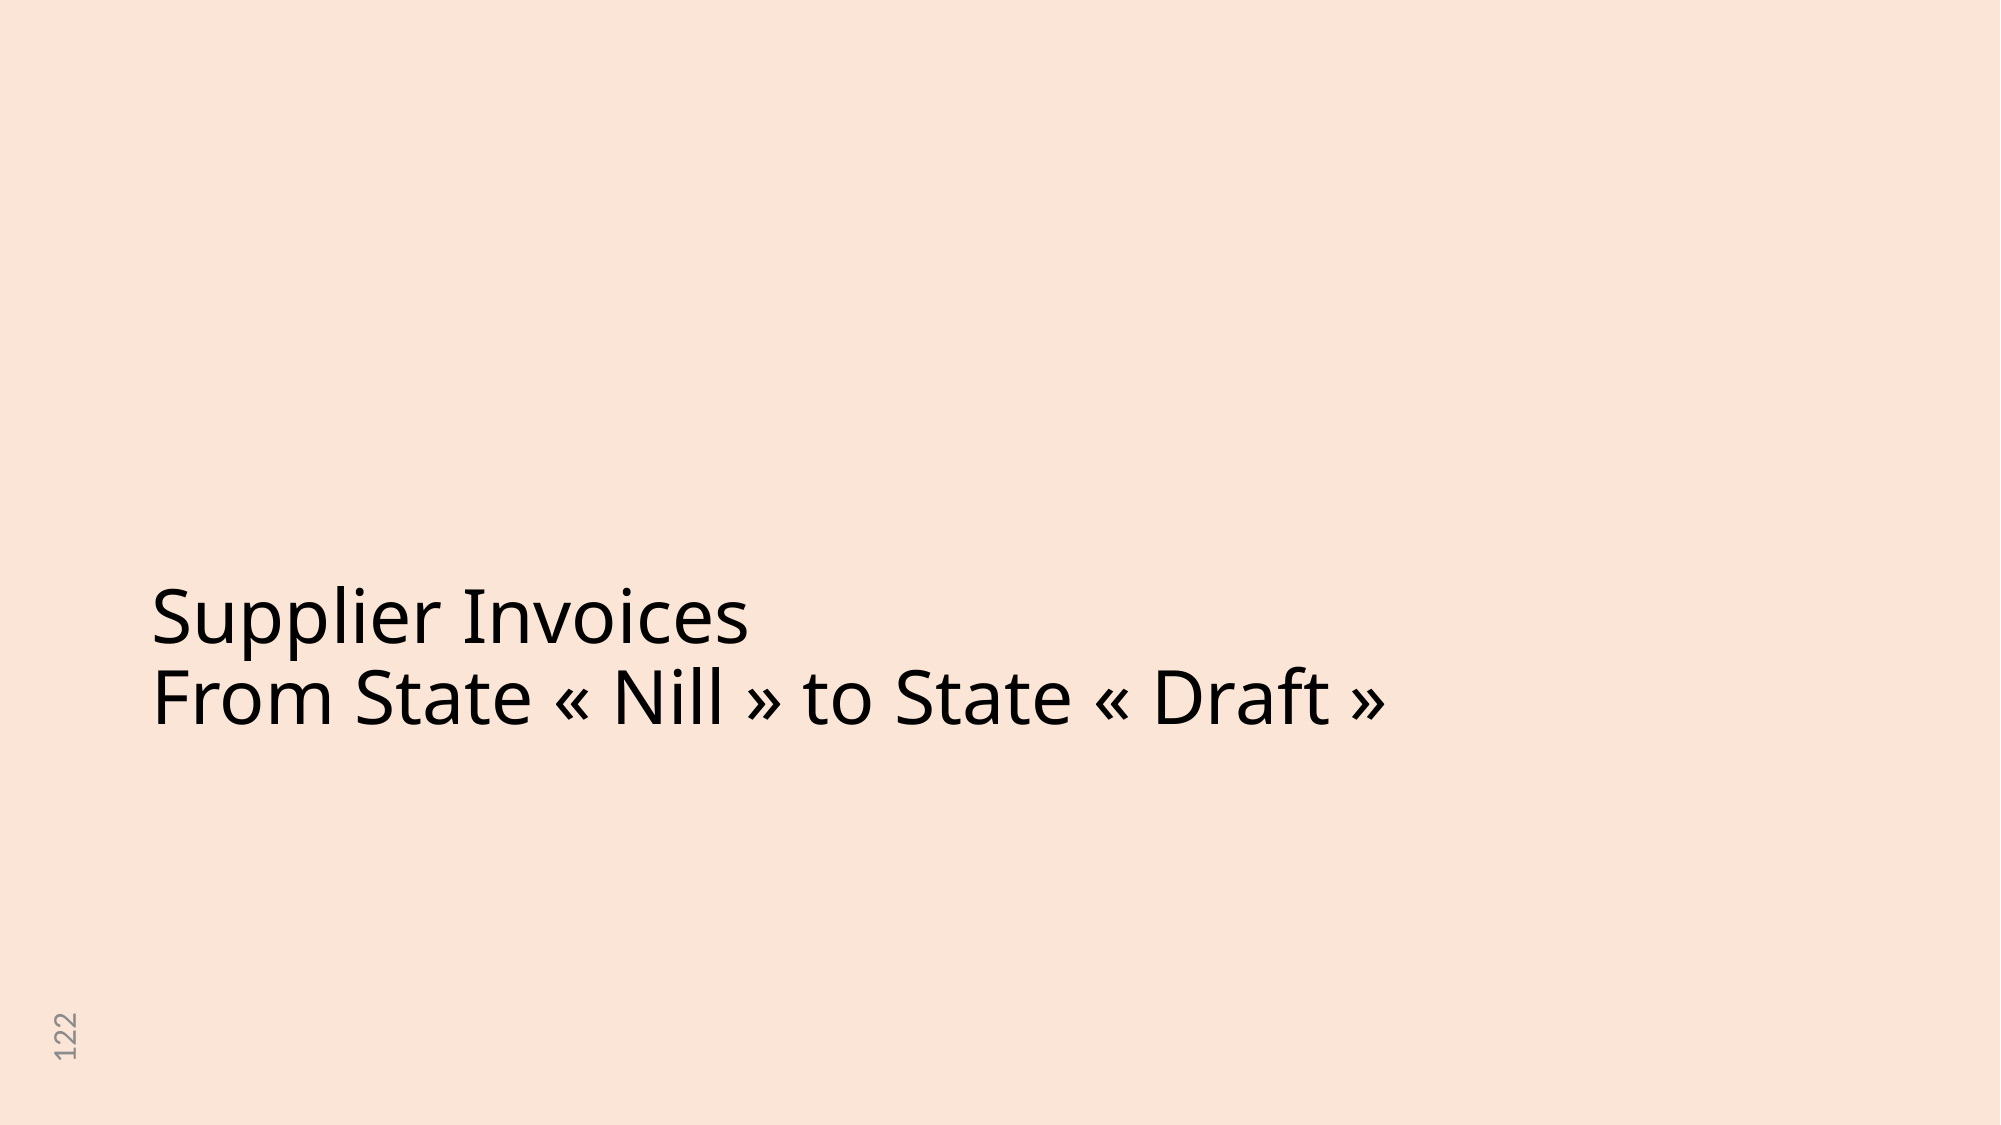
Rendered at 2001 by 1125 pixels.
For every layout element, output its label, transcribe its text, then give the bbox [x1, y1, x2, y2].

title Supplier Invoices From State « Nill » to State « Draft » [136, 280, 1862, 749]
slide_number 122 [32, 969, 93, 1108]
